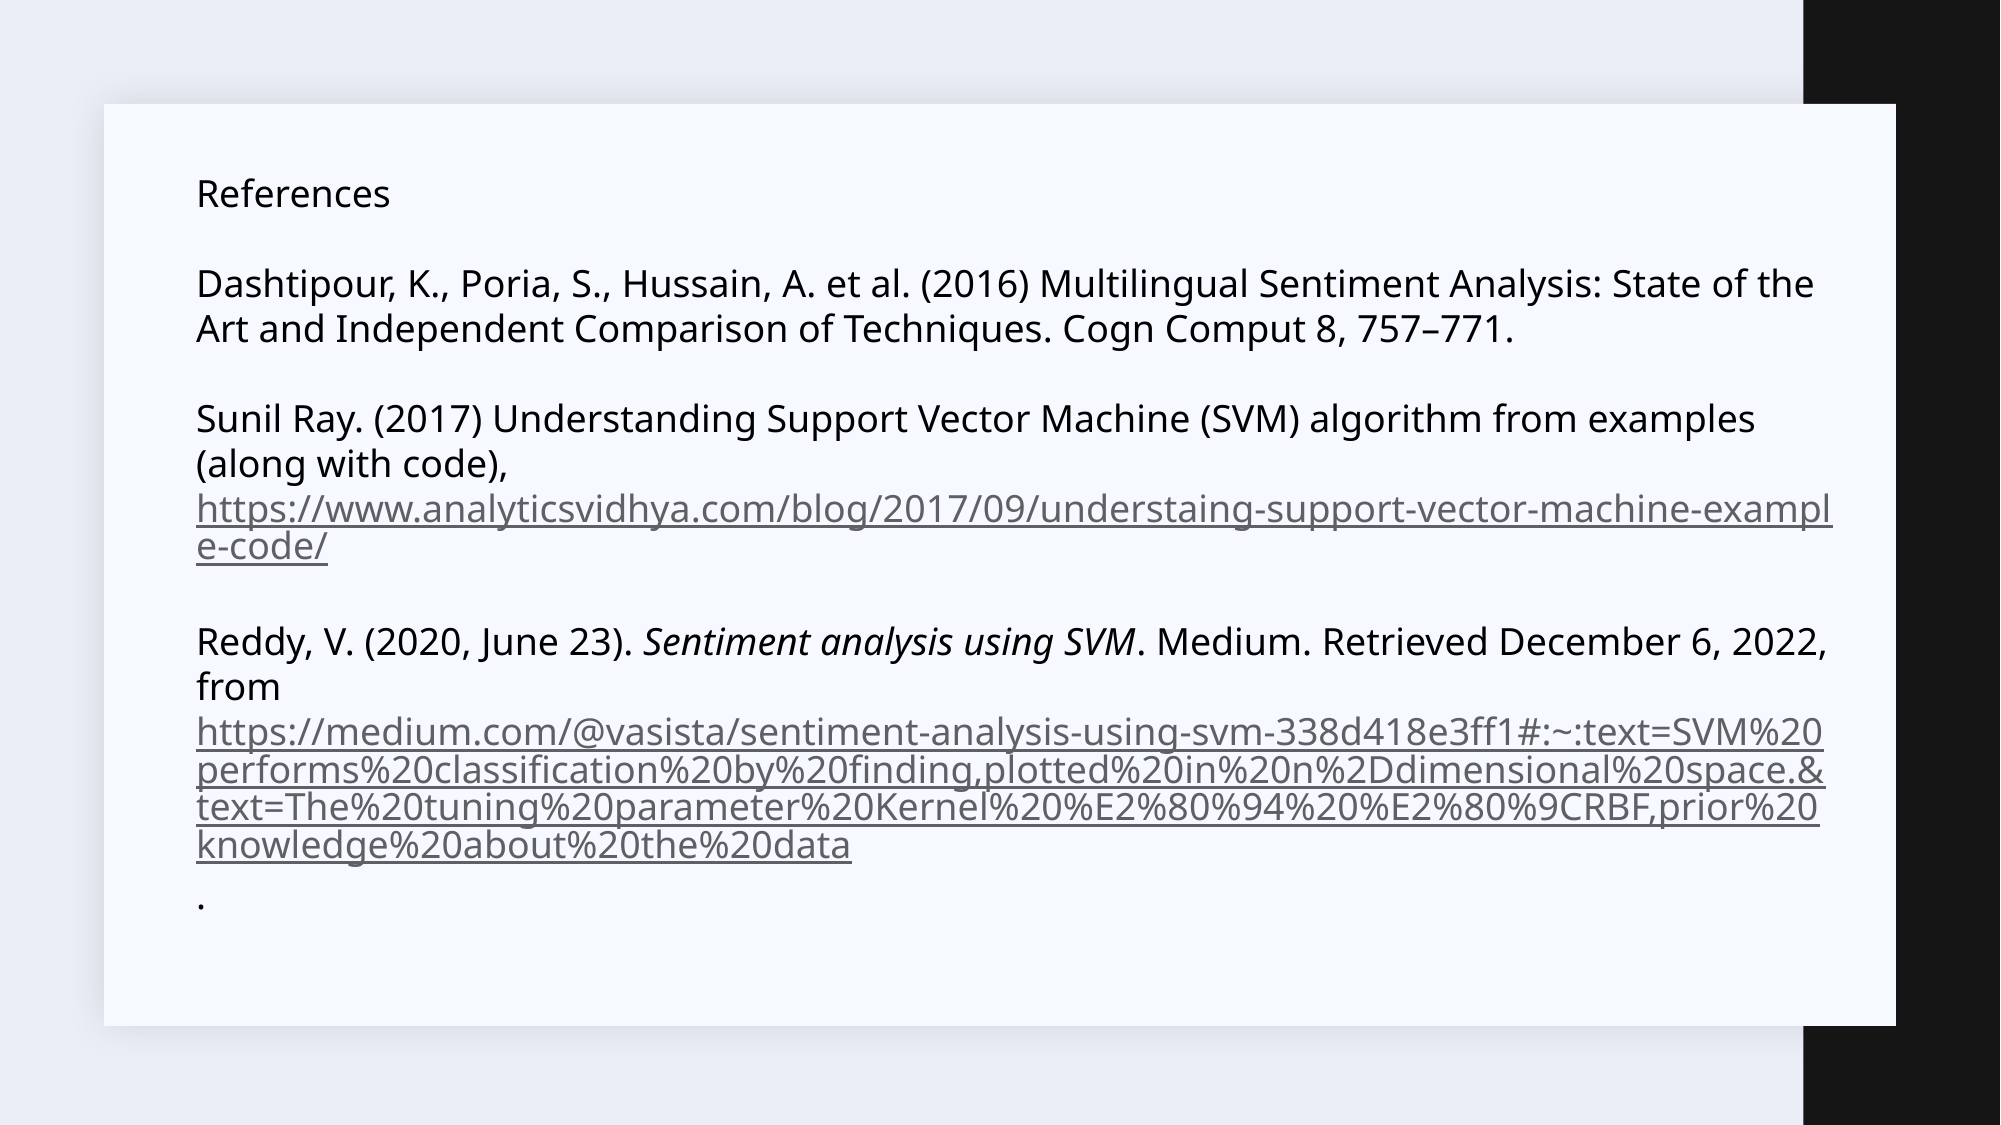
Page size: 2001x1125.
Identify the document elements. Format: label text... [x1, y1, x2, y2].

text_box References Dashtipour, K., Poria, S., Hussain, A. et al. (2016) Multilingual Sentiment Analysis: State of the Art and Independent Comparison of Techniques. Cogn Comput 8, 757–771. Sunil Ray. (2017) Understanding Support Vector Machine (SVM) algorithm from examples (along with code), https://www.analyticsvidhya.com/blog/2017/09/understaing-support-vector-machine-example-code/ Reddy, V. (2020, June 23). Sentiment analysis using SVM. Medium. Retrieved December 6, 2022, from https://medium.com/@vasista/sentiment-analysis-using-svm-338d418e3ff1#:~:text=SVM%20performs%20classification%20by%20finding,plotted%20in%20n%2Ddimensional%20space.&text=The%20tuning%20parameter%20Kernel%20%E2%80%94%20%E2%80%9CRBF,prior%20knowledge%20about%20the%20data. [180, 162, 1849, 820]
